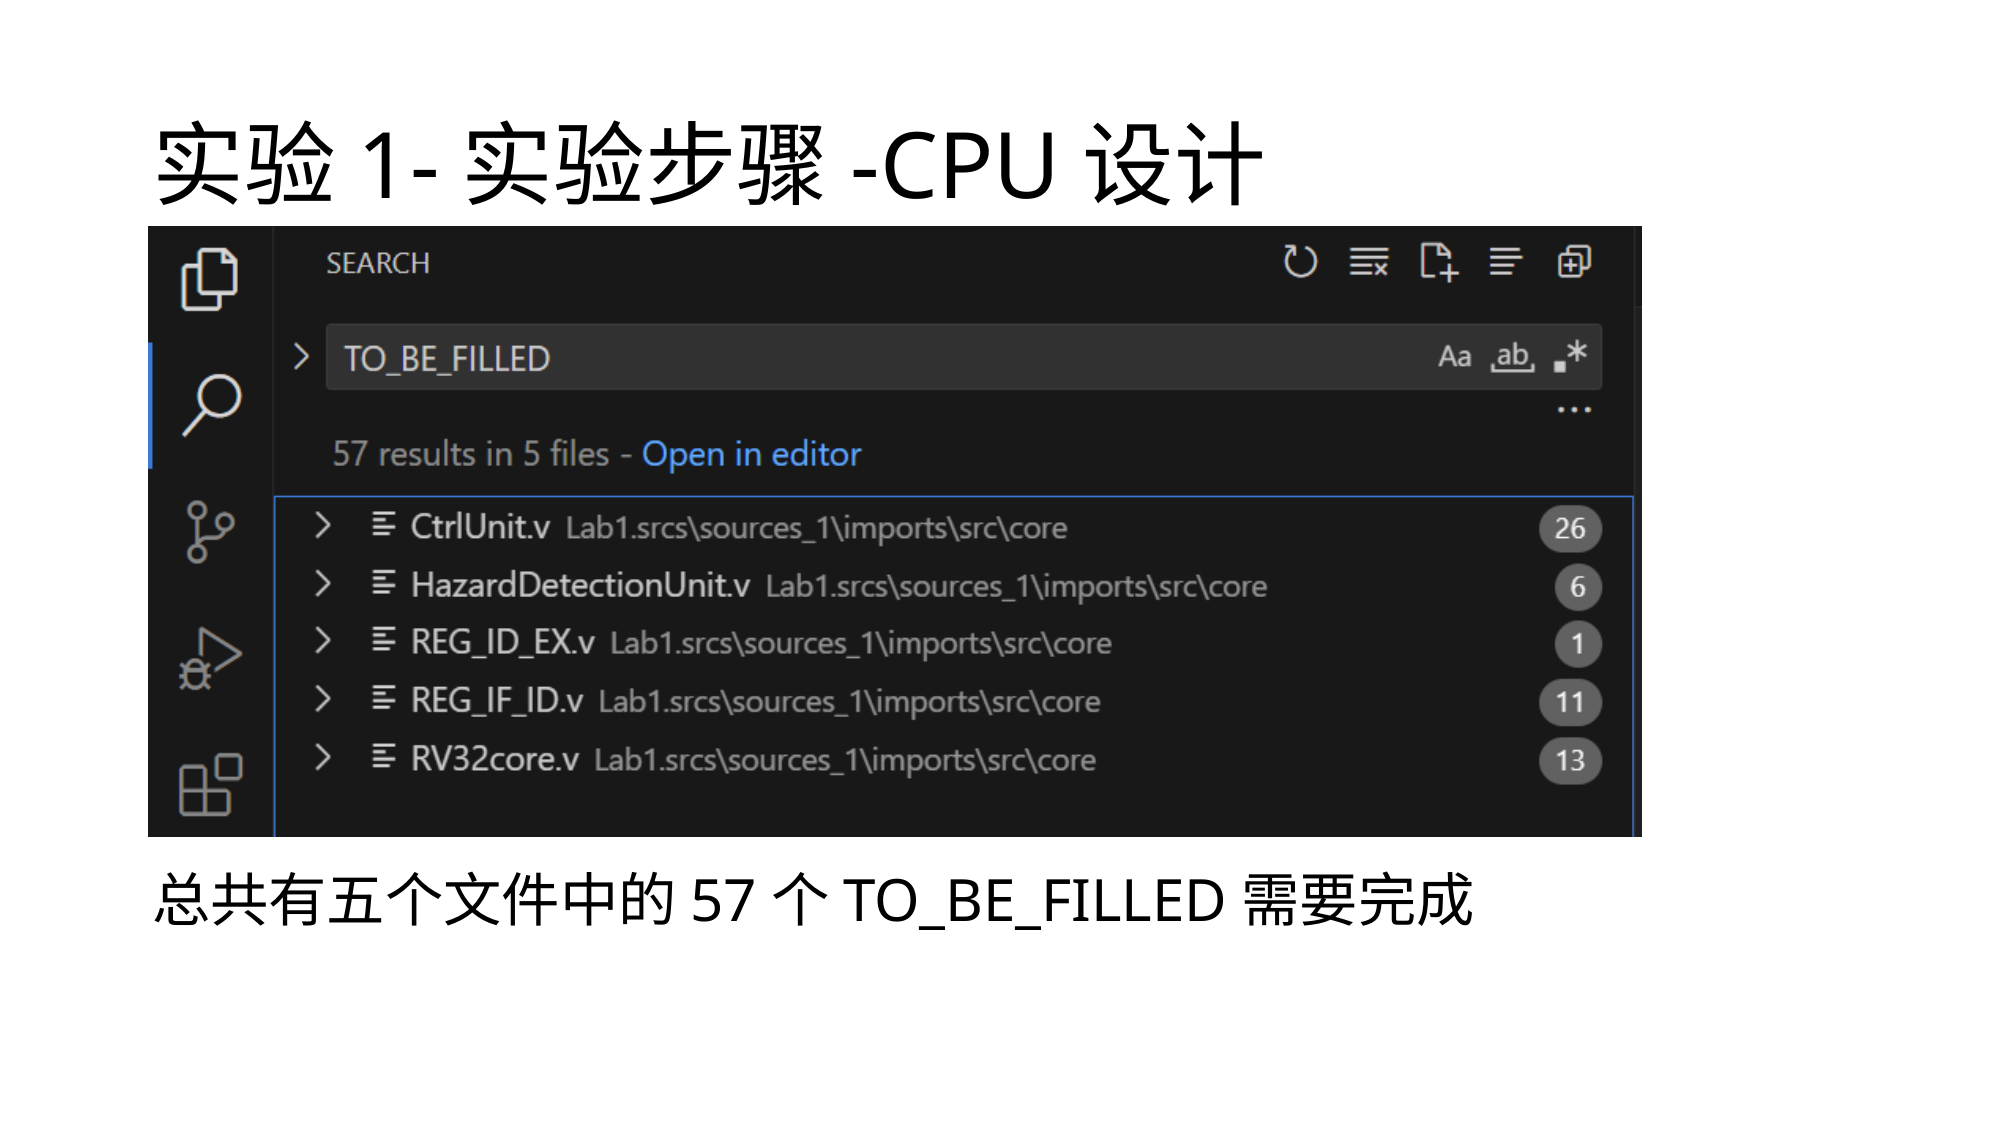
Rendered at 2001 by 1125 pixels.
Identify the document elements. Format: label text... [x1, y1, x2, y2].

picture [148, 226, 1642, 838]
title 实验1-实验步骤-CPU设计 [137, 59, 1863, 278]
text_box 总共有五个文件中的57个TO_BE_FILLED需要完成 [137, 856, 1705, 941]
